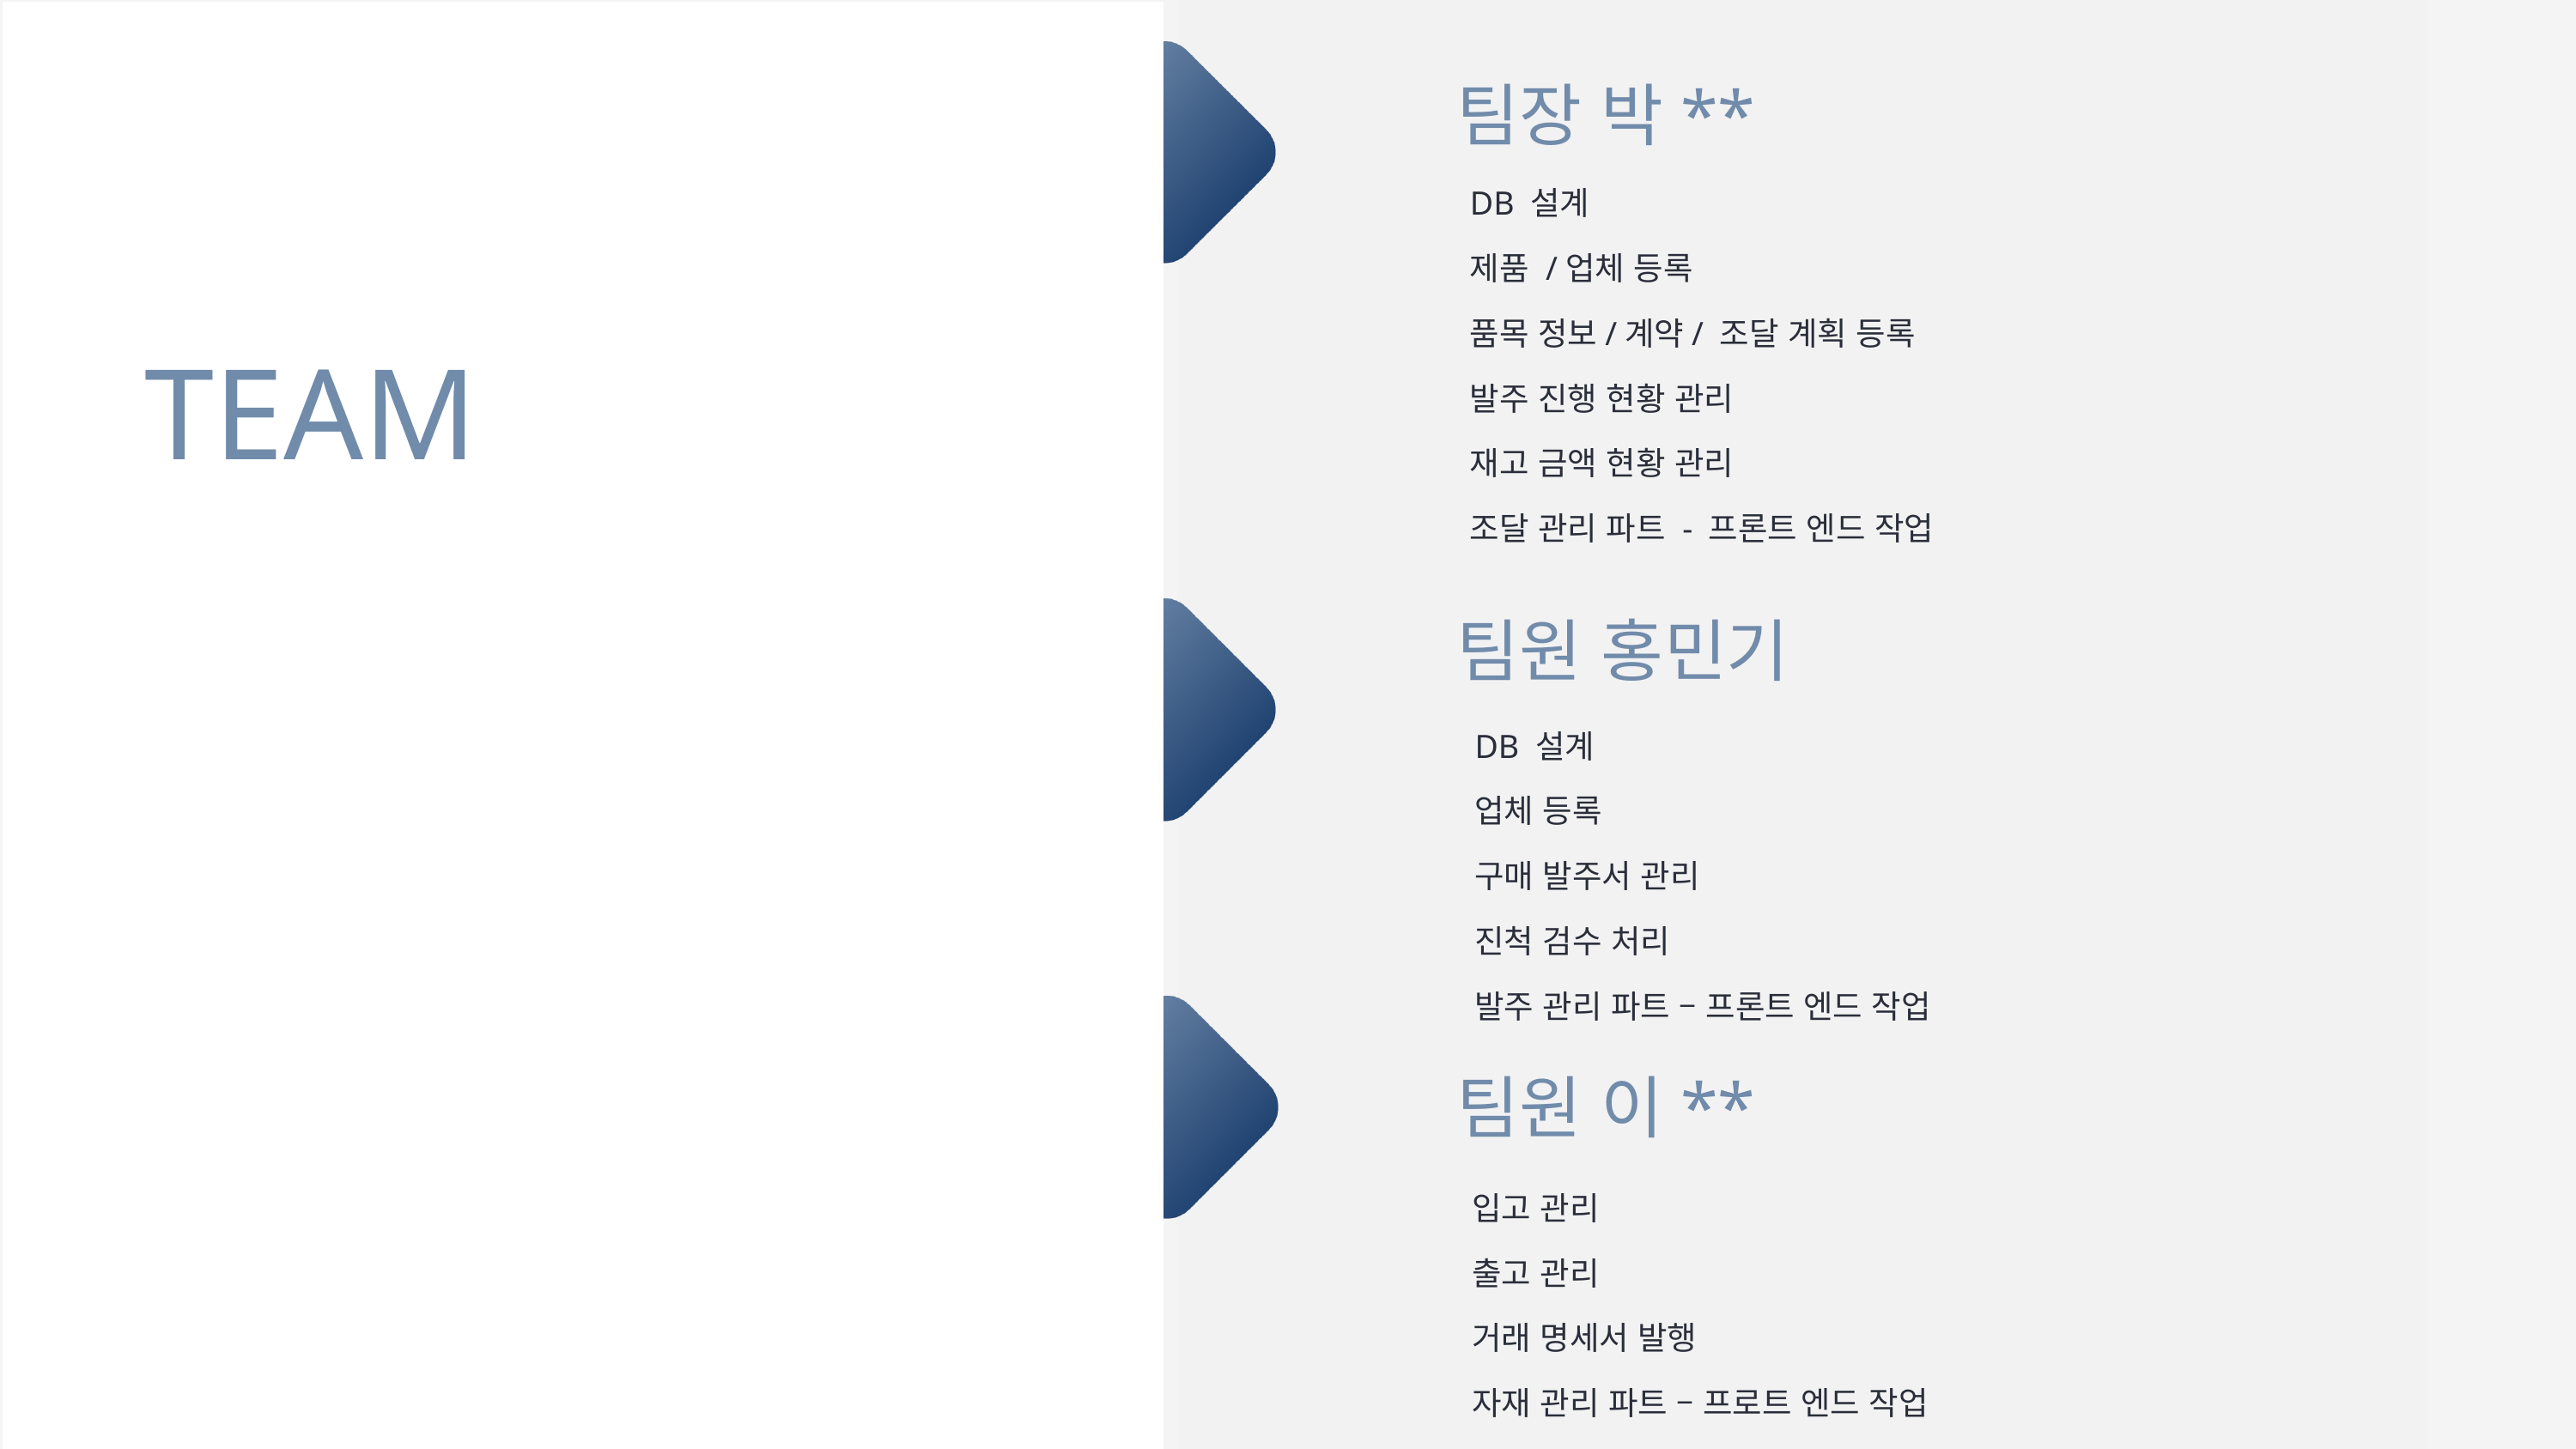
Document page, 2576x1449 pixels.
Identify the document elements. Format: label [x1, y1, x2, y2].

text_box [144, 322, 1096, 789]
text_box [1168, 595, 1172, 824]
text_box [2, 0, 1164, 1449]
text_box [1456, 608, 2262, 1025]
text_box [1168, 38, 1172, 267]
text_box [1456, 71, 2257, 547]
text_box [1456, 1064, 2259, 1422]
text_box [1168, 992, 1172, 1222]
text_box [1176, 0, 2427, 1449]
